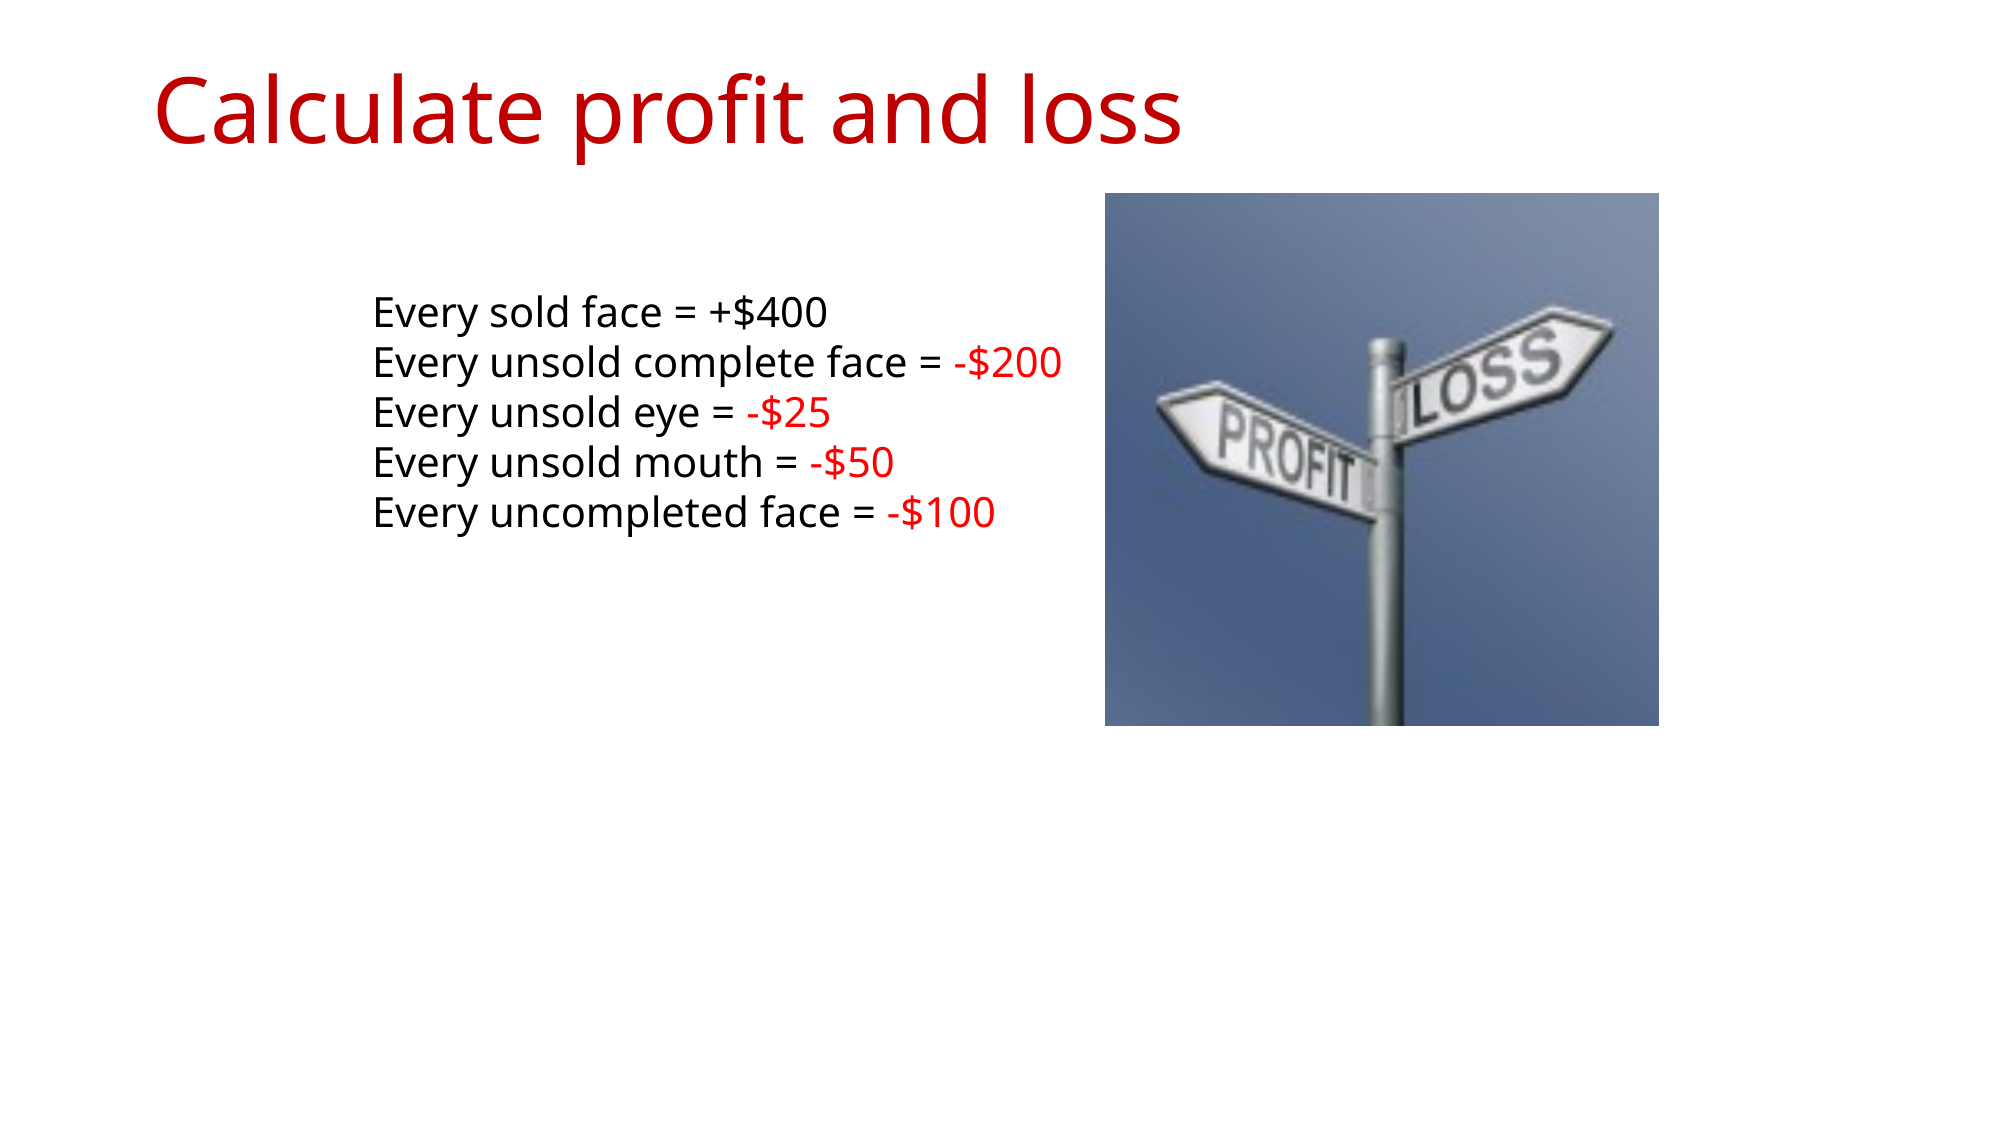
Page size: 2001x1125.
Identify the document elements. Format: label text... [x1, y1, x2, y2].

text_box Every sold face = +$400 Every unsold complete face = -$200 Every unsold eye = -$25 Every unsold mouth = -$50 Every uncompleted face = -$100 [358, 279, 1077, 543]
picture [1105, 193, 1659, 726]
title Calculate profit and loss [137, 59, 1863, 278]
